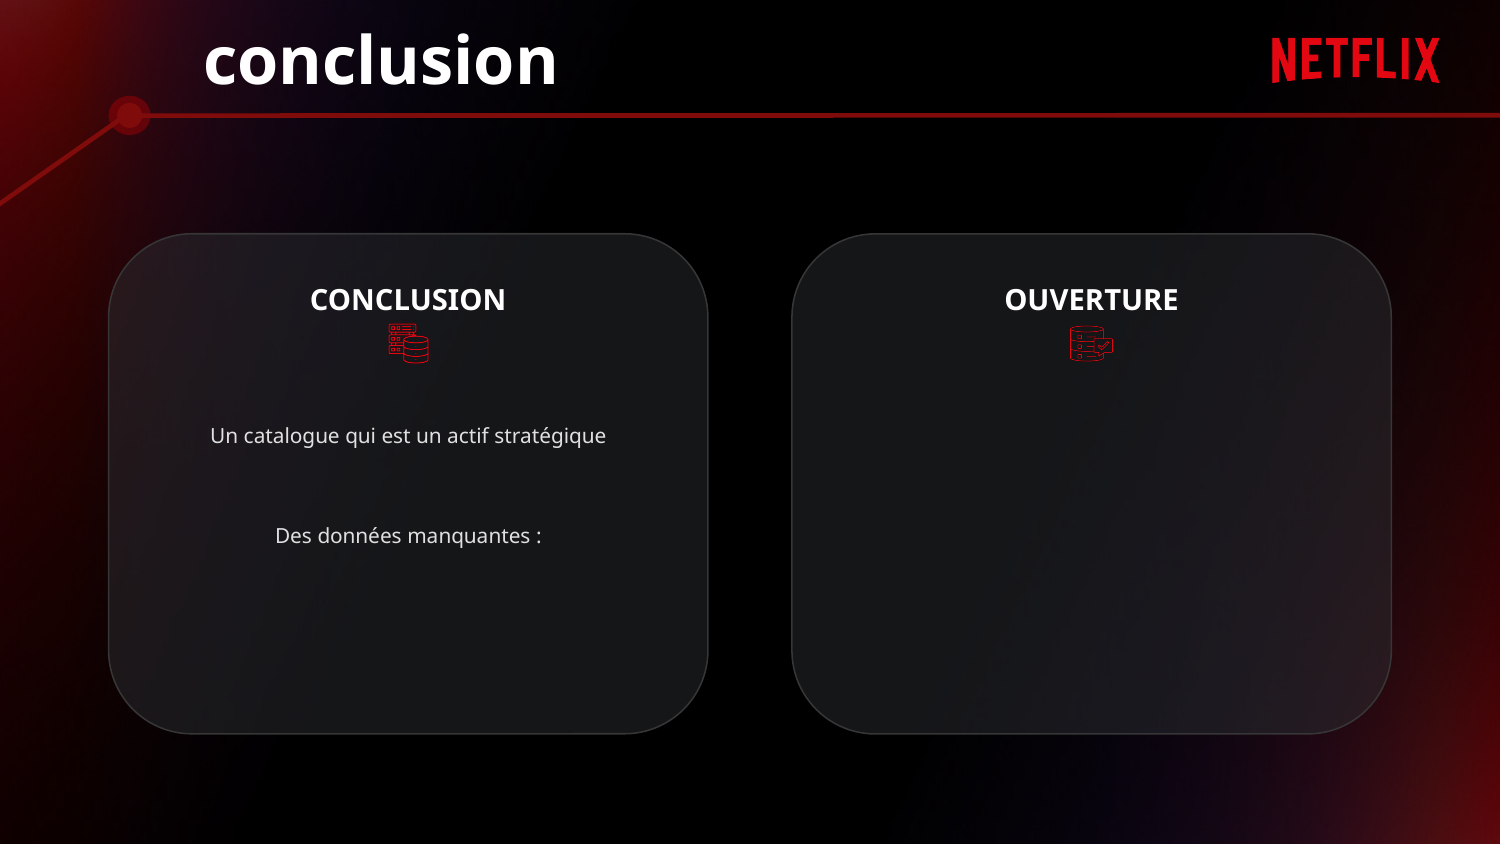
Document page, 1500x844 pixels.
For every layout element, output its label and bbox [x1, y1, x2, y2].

text_box [0, 116, 124, 208]
text_box [791, 233, 1392, 758]
picture [0, 0, 1500, 844]
text_box [108, 233, 709, 758]
